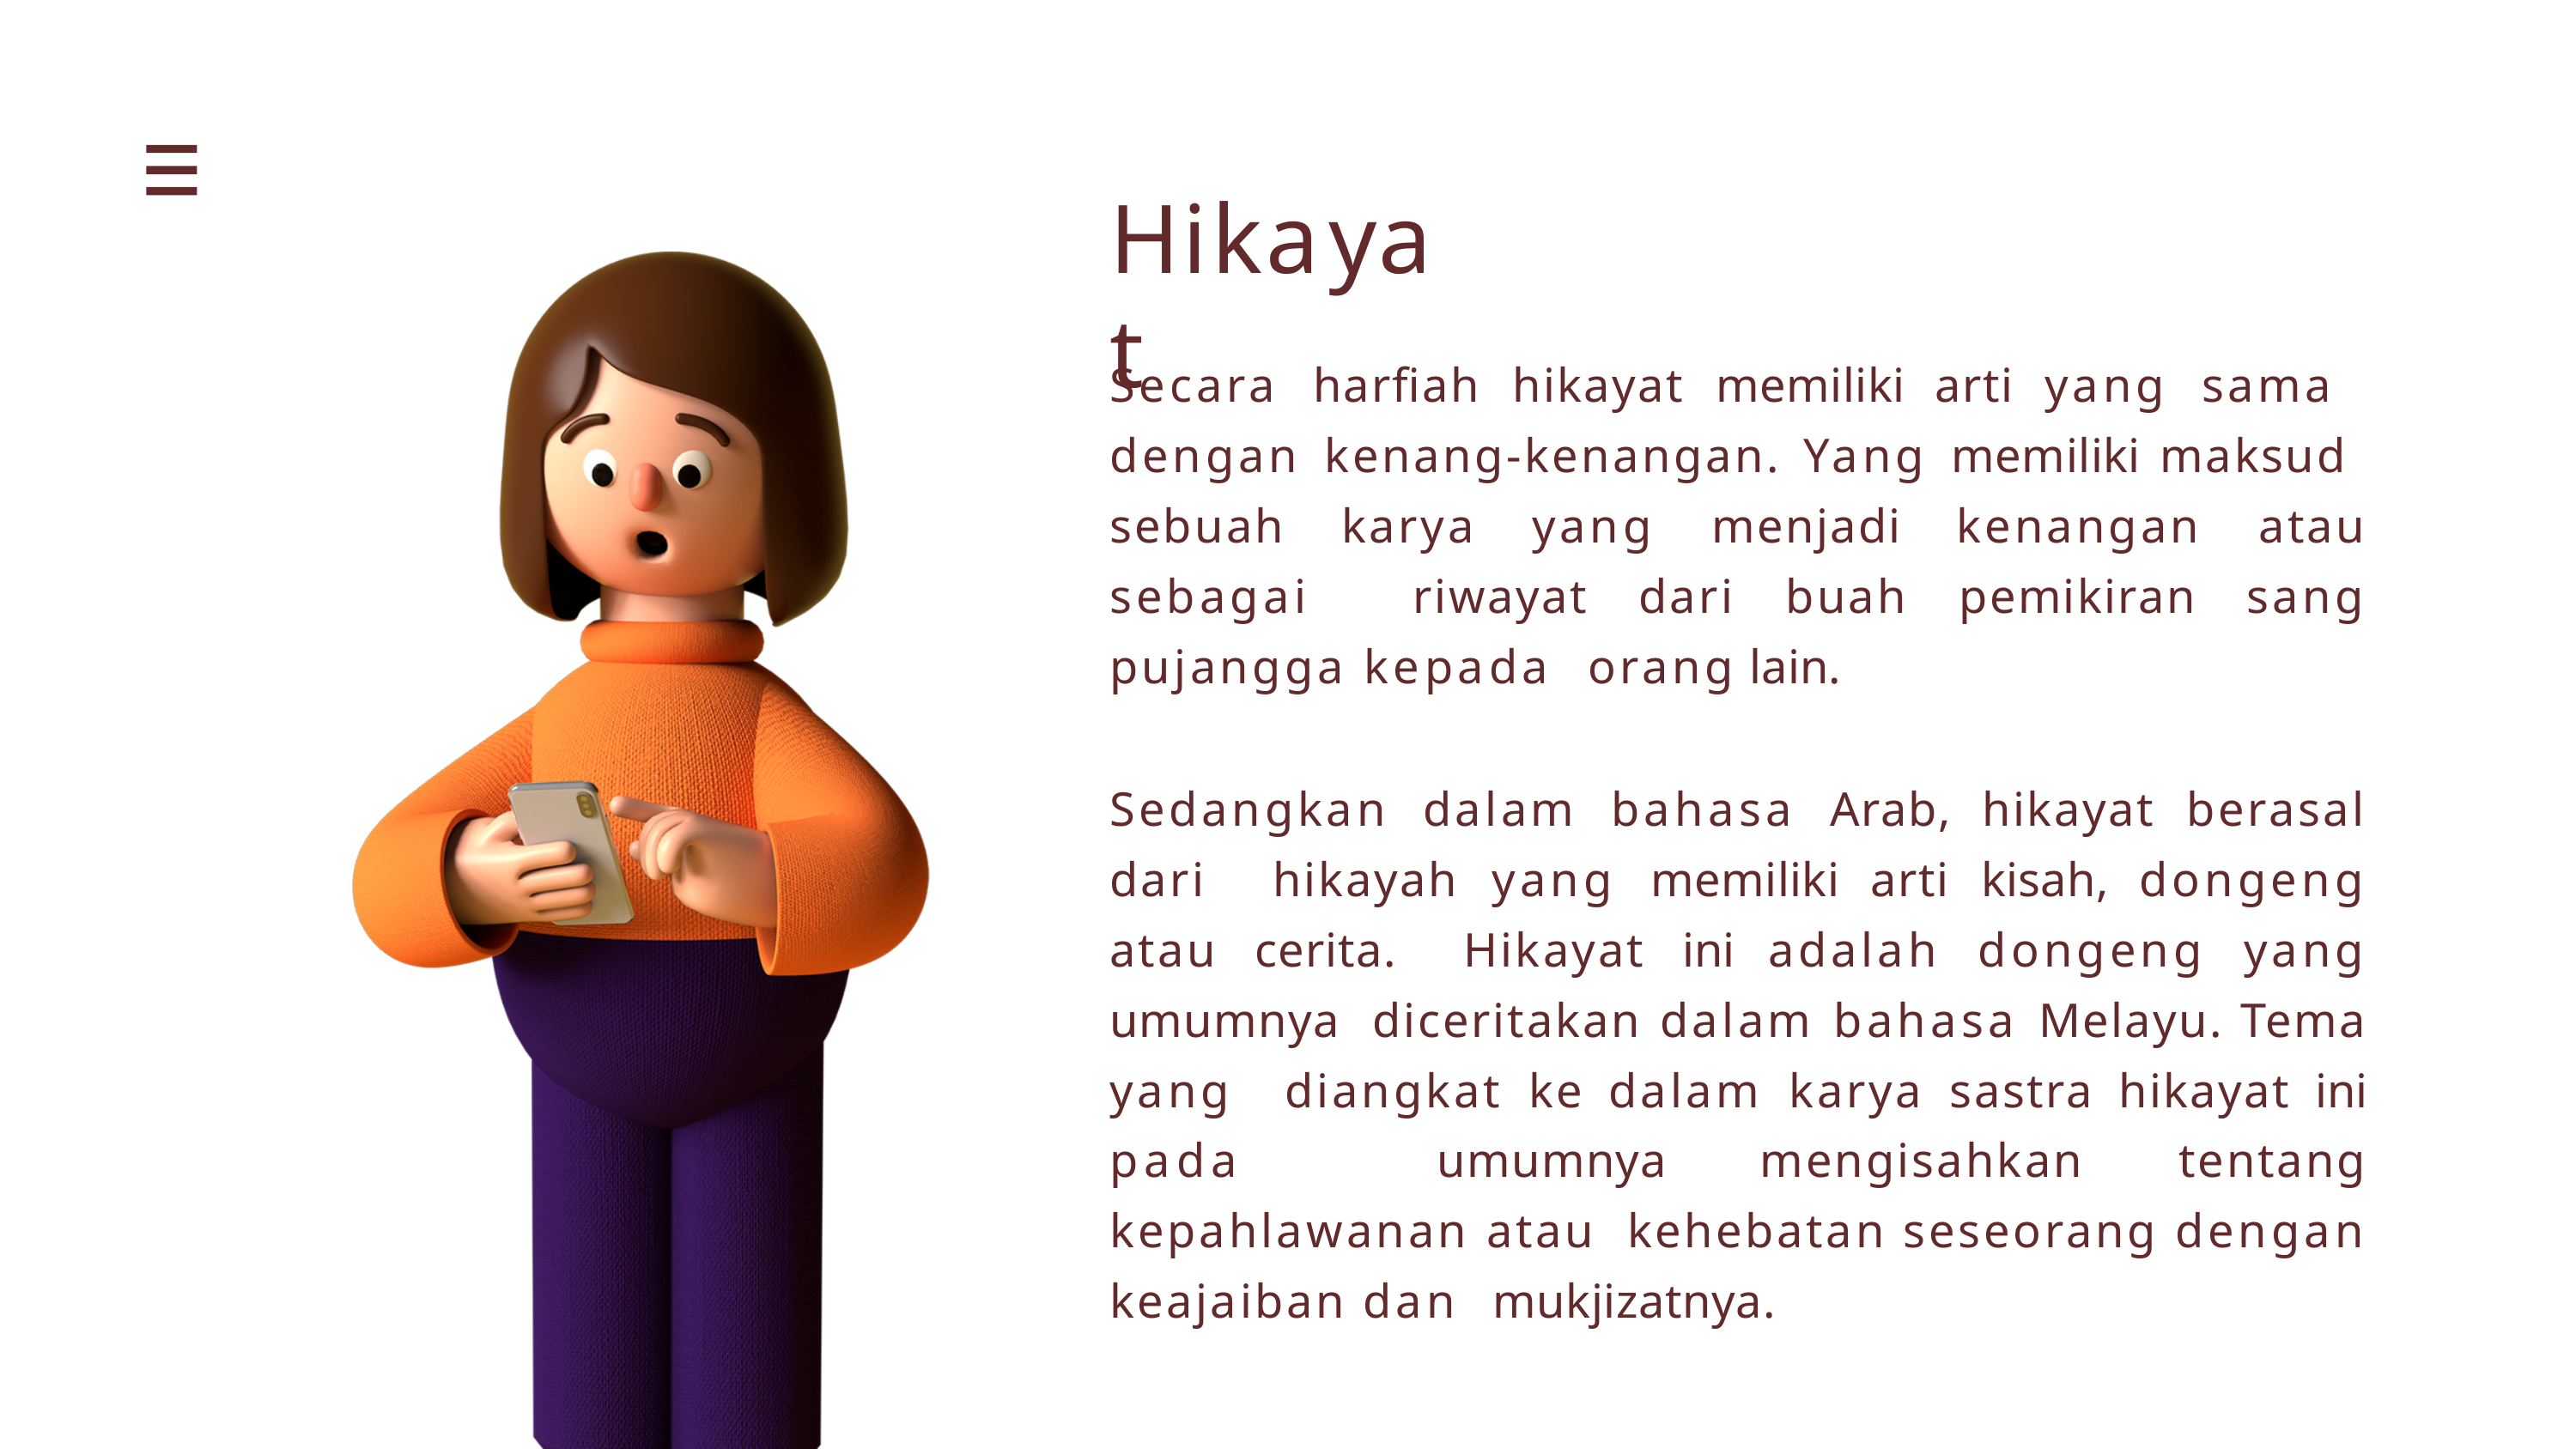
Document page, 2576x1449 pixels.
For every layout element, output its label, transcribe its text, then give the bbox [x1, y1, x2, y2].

text_box Secara harfiah hikayat memiliki arti yang sama dengan kenang-kenangan. Yang memiliki maksud sebuah karya yang menjadi kenangan atau sebagai riwayat dari buah pemikiran sang pujangga kepada orang lain. Sedangkan dalam bahasa Arab, hikayat berasal dari hikayah yang memiliki arti kisah, dongeng atau cerita. Hikayat ini adalah dongeng yang umumnya diceritakan dalam bahasa Melayu. Tema yang diangkat ke dalam karya sastra hikayat ini pada umumnya mengisahkan tentang kepahlawanan atau kehebatan seseorang dengan keajaiban dan mukjizatnya. [1108, 339, 2369, 1328]
title Hikayat [1108, 177, 1469, 339]
picture [352, 251, 982, 1449]
